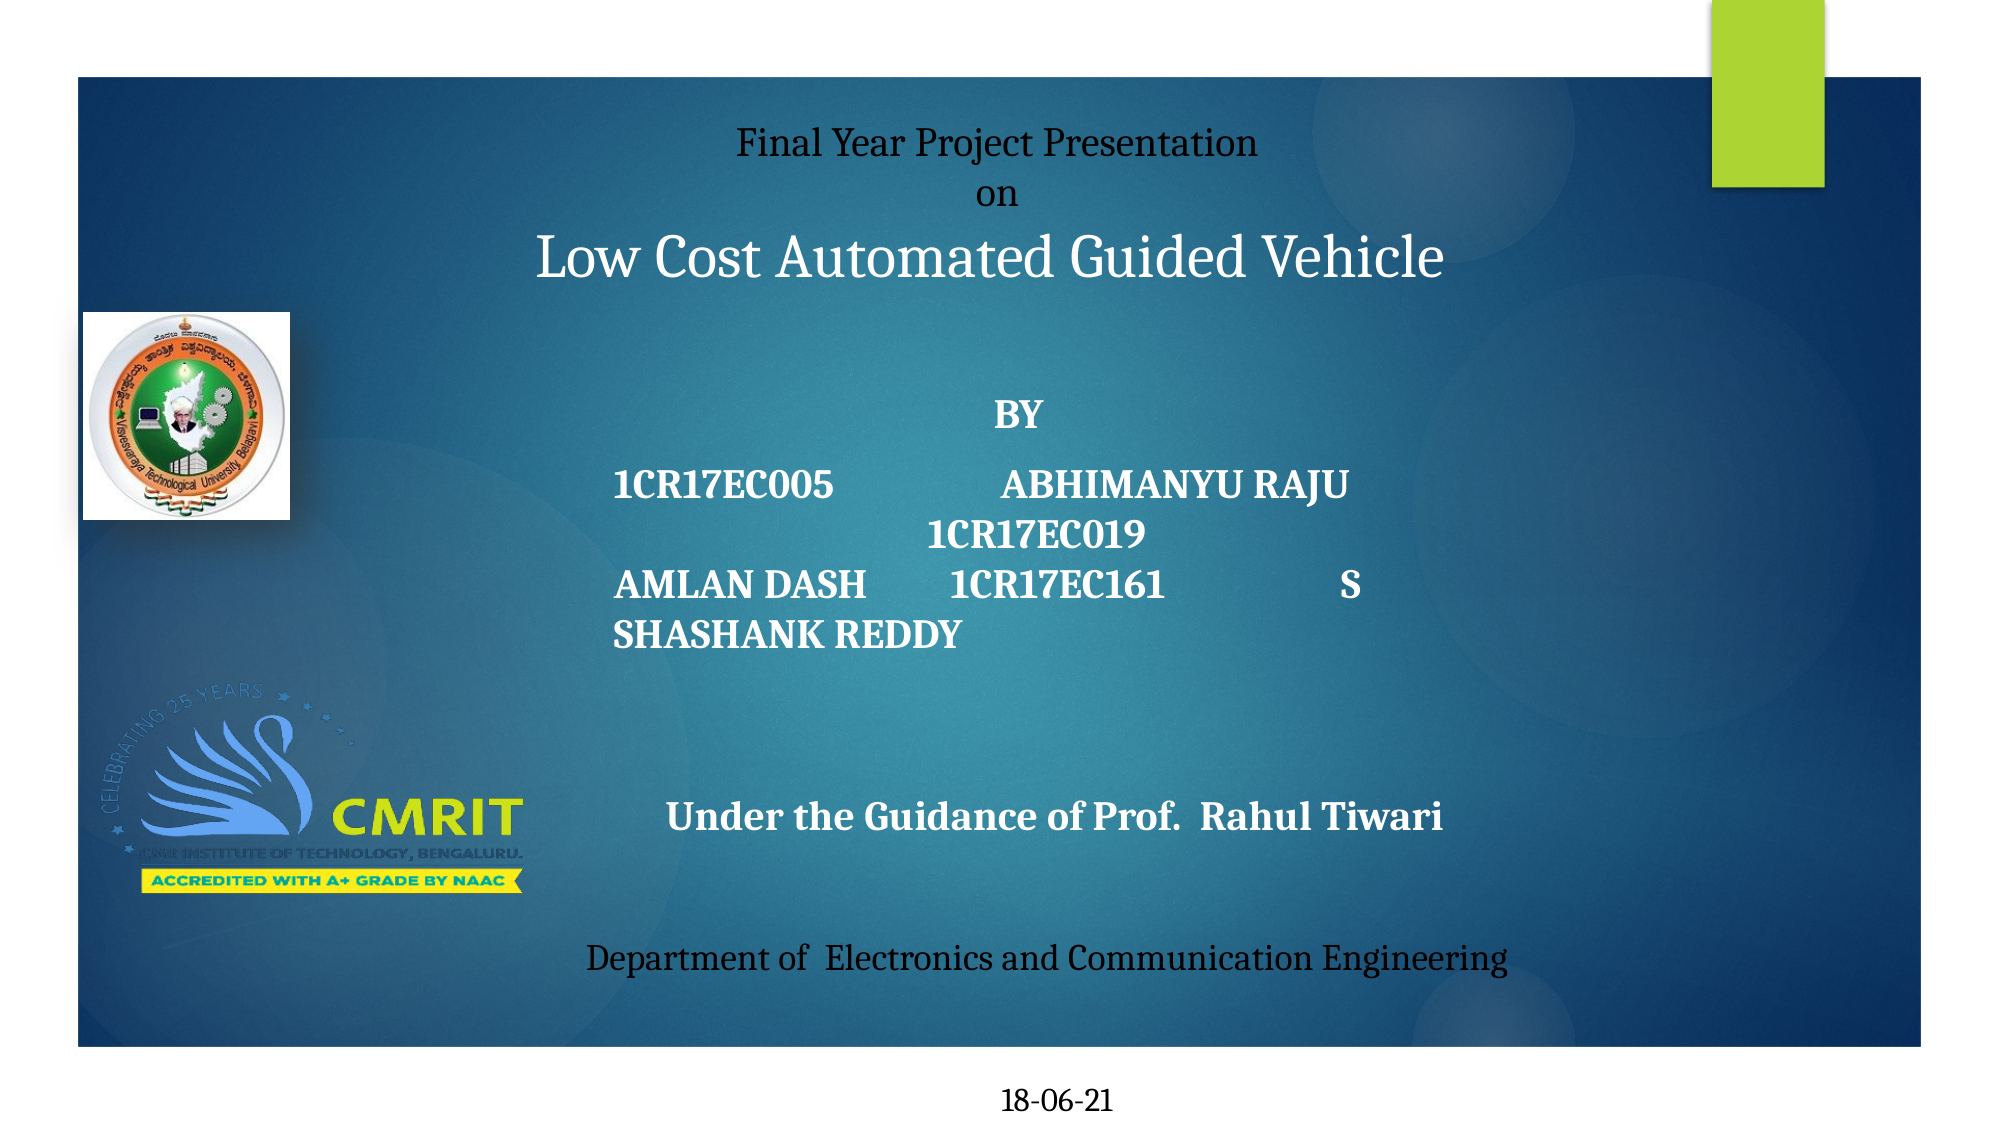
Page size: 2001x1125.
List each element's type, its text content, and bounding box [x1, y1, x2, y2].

text_box 18-06-21 [909, 1070, 1213, 1118]
subtitle By 1CR17EC005 ABHIMANYU RAJU 1CR17EC019 AMLAN DASH 1CR17EC161 S SHASHANK REDDY [598, 378, 1439, 732]
text_box Department of Electronics and Communication Engineering [532, 925, 1563, 987]
picture [82, 312, 290, 520]
picture [82, 628, 552, 935]
title Final Year Project Presentation on Low Cost Automated Guided Vehicle [83, 93, 1912, 298]
text_box Under the Guidance of Prof. Rahul Tiwari [650, 781, 1634, 901]
